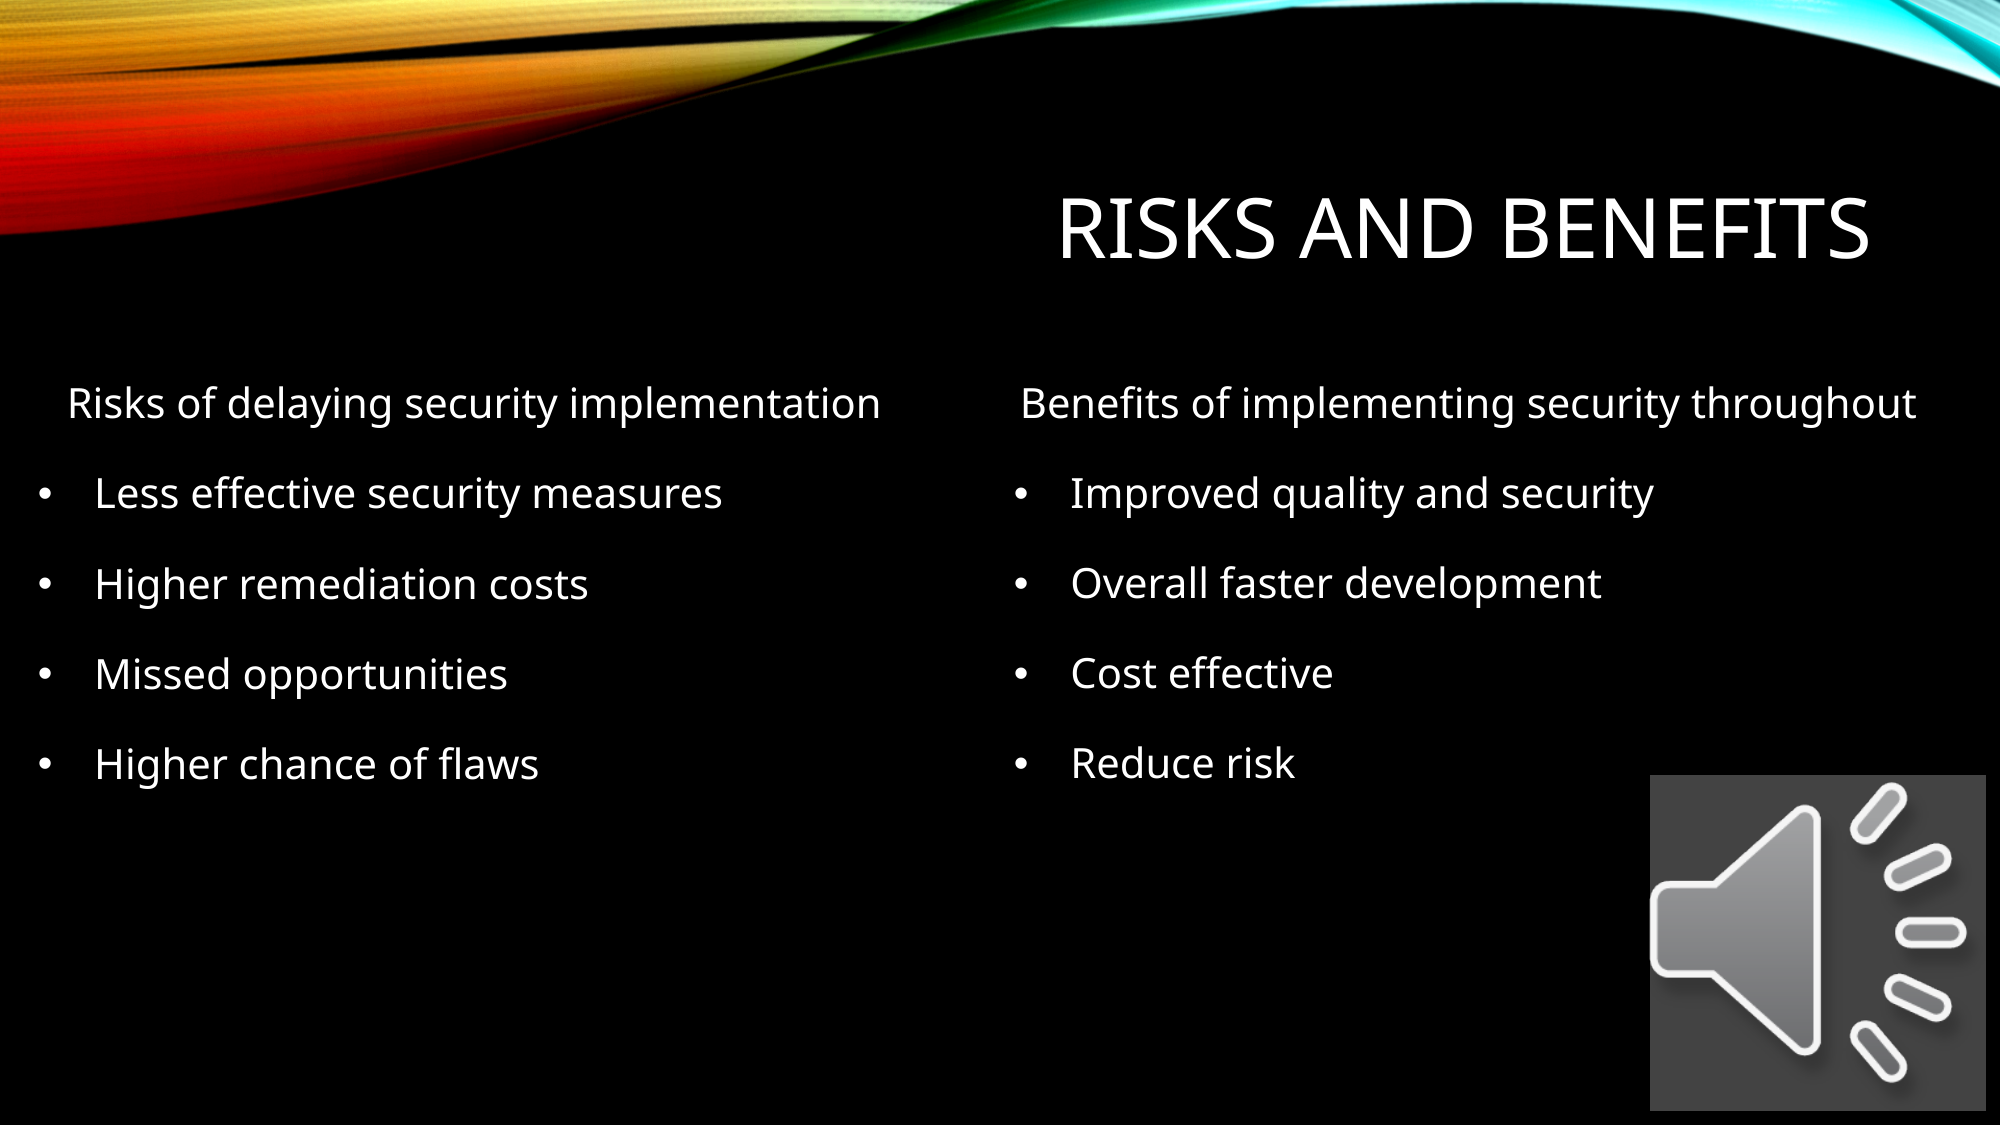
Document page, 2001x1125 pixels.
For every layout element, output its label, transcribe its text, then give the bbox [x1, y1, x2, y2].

list Risks of delaying security implementation Less effective security measures Higher remediation costs Missed opportunities Higher chance of flaws [22, 375, 926, 1036]
text_box Benefits of implementing security throughout Improved quality and security Overall faster development Cost effective Reduce risk [999, 375, 1938, 1036]
title RISKS AND BENEFITS [474, 125, 1888, 338]
picture [1648, 773, 1987, 1112]
picture [0, 0, 2000, 237]
